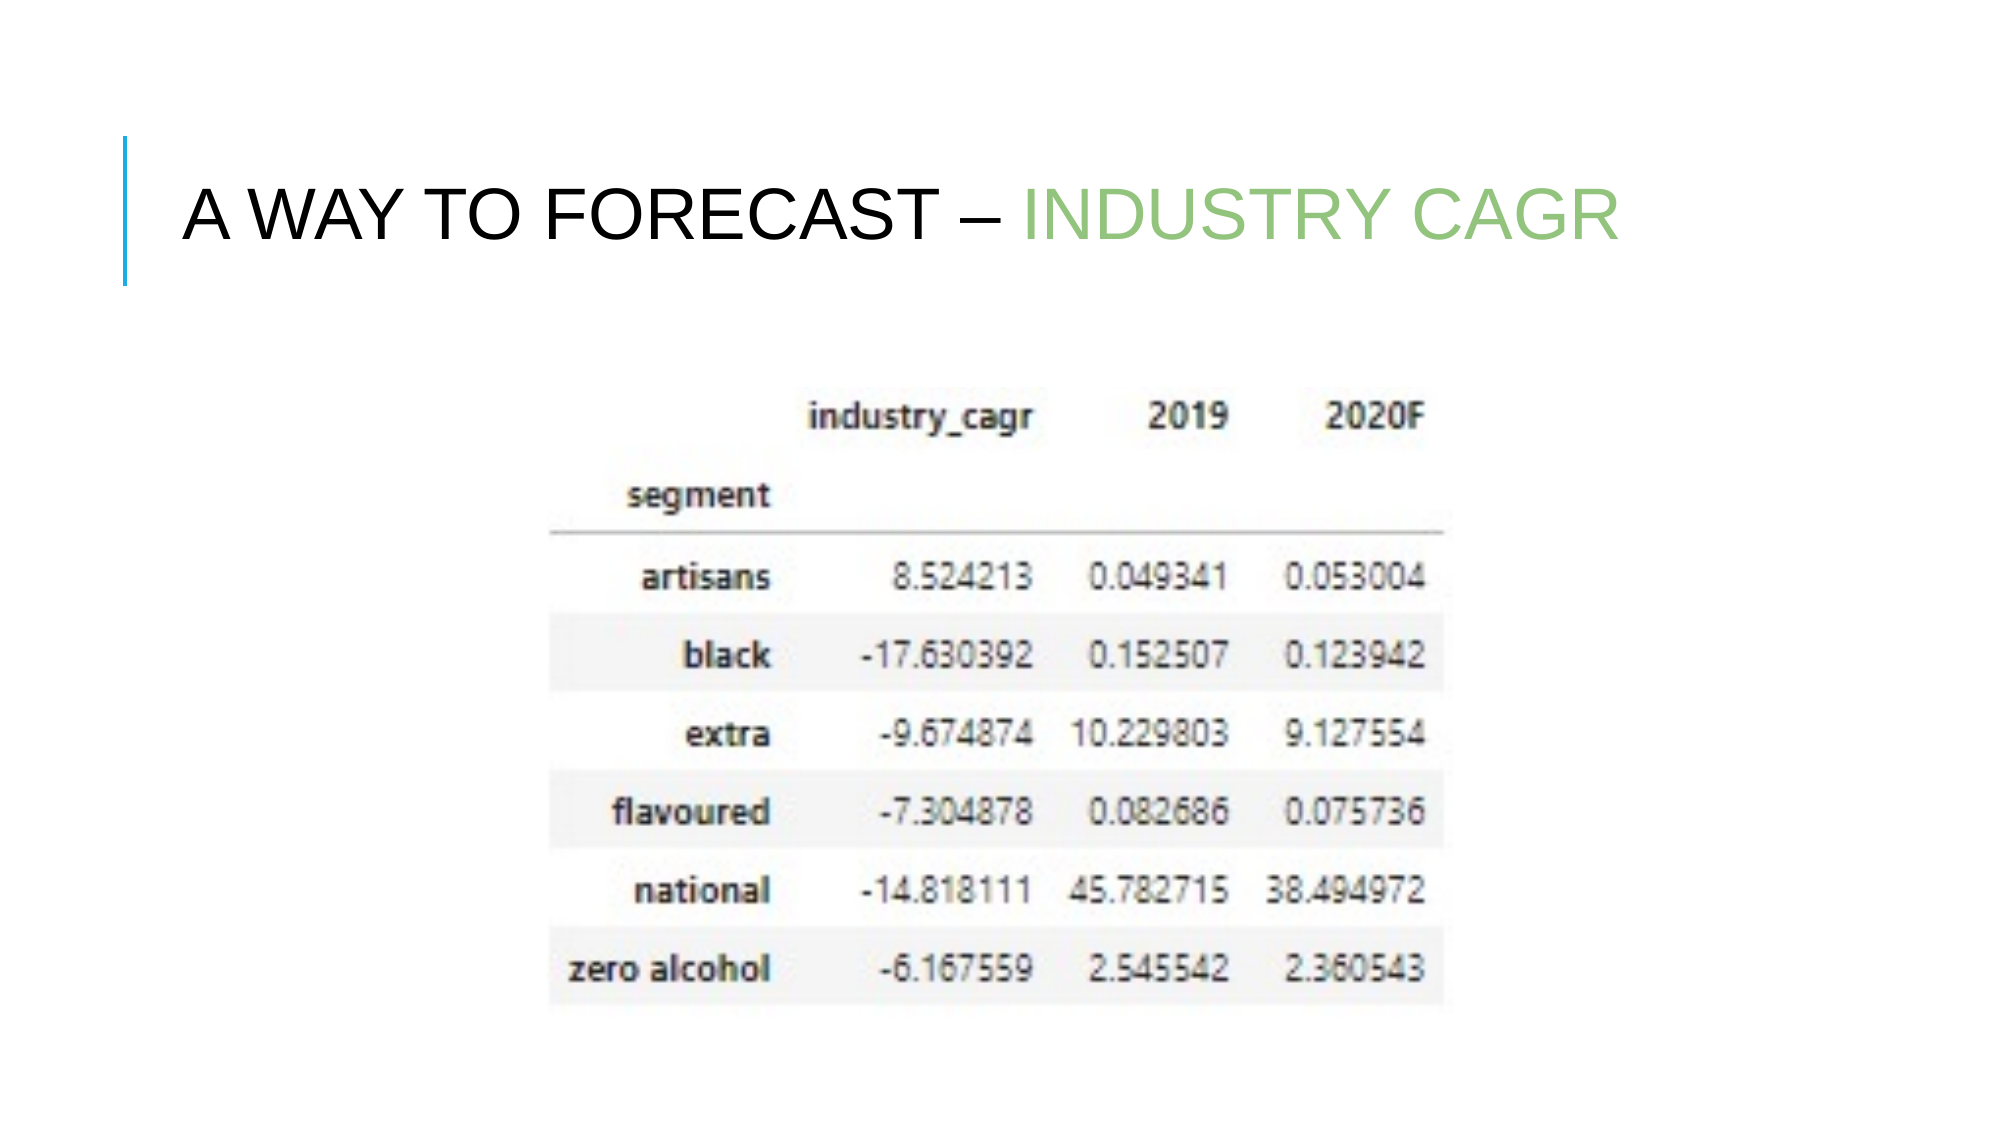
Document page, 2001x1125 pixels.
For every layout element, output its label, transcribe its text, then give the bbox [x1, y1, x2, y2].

text_box A WAY TO FORECAST – INDUSTRY CAGR [167, 95, 1763, 342]
picture [547, 386, 1453, 1018]
